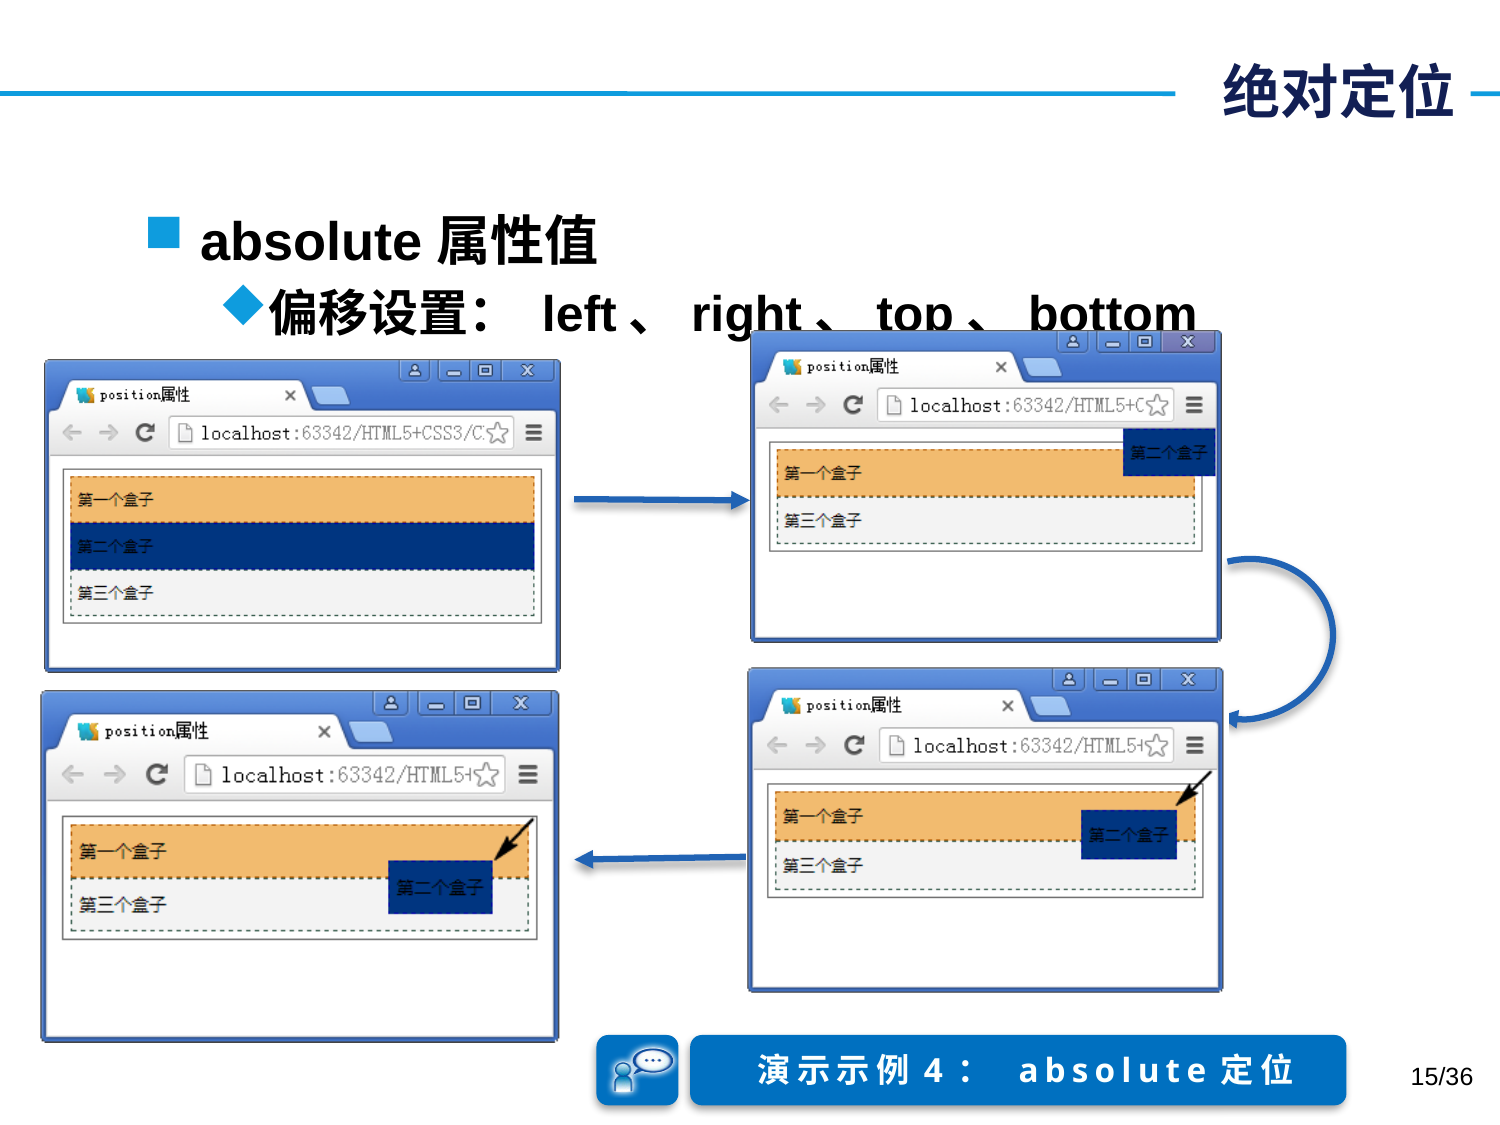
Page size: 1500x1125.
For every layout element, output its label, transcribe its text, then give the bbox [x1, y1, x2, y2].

title 绝对定位 [1175, 46, 1471, 133]
picture [44, 359, 561, 673]
text_box [1226, 555, 1337, 729]
picture [39, 690, 561, 1043]
slide_number 15/36 [1347, 1053, 1489, 1114]
picture [746, 666, 1230, 997]
list absolute属性值 偏移设置： left、right、top、bottom [128, 199, 1383, 1043]
picture [749, 329, 1222, 643]
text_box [574, 856, 741, 860]
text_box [596, 1034, 1347, 1106]
